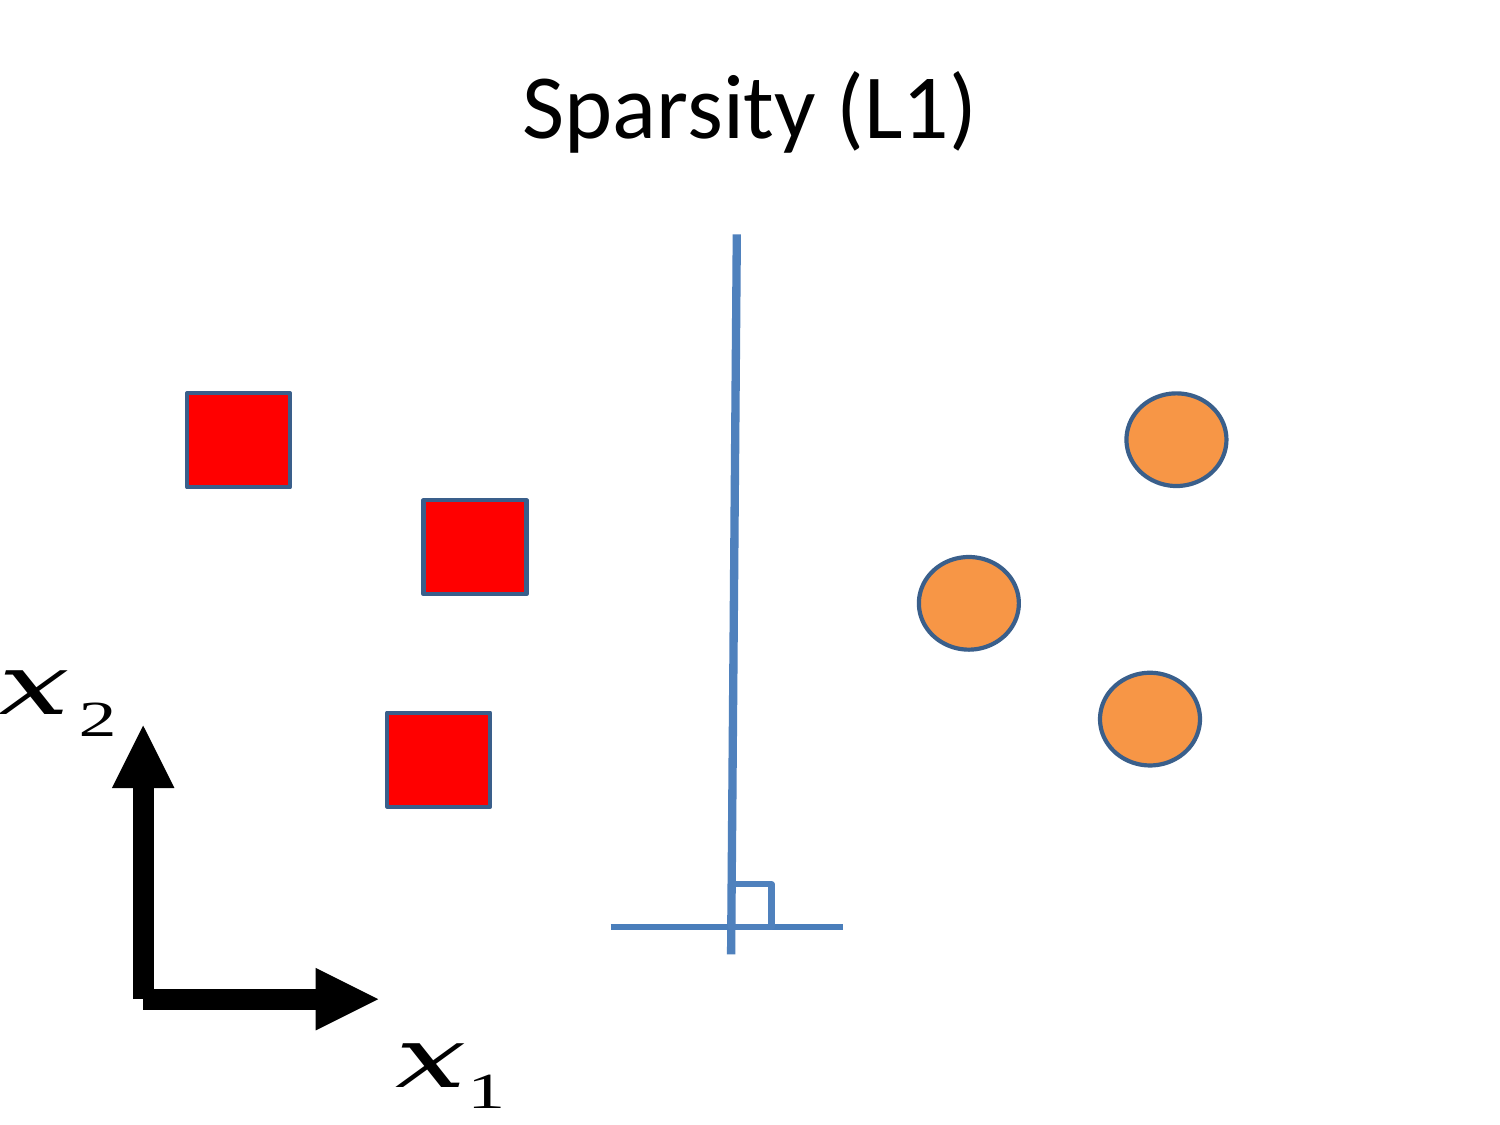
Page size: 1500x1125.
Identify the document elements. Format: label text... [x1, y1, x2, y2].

text_box [185, 391, 292, 489]
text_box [730, 936, 738, 955]
text_box [742, 882, 774, 926]
text_box [385, 711, 492, 809]
text_box [916, 554, 1021, 652]
text_box [1097, 670, 1203, 768]
text_box [1124, 391, 1229, 489]
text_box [730, 234, 738, 926]
text_box [421, 498, 529, 596]
text_box Sparsity (L1) [0, 39, 1500, 165]
